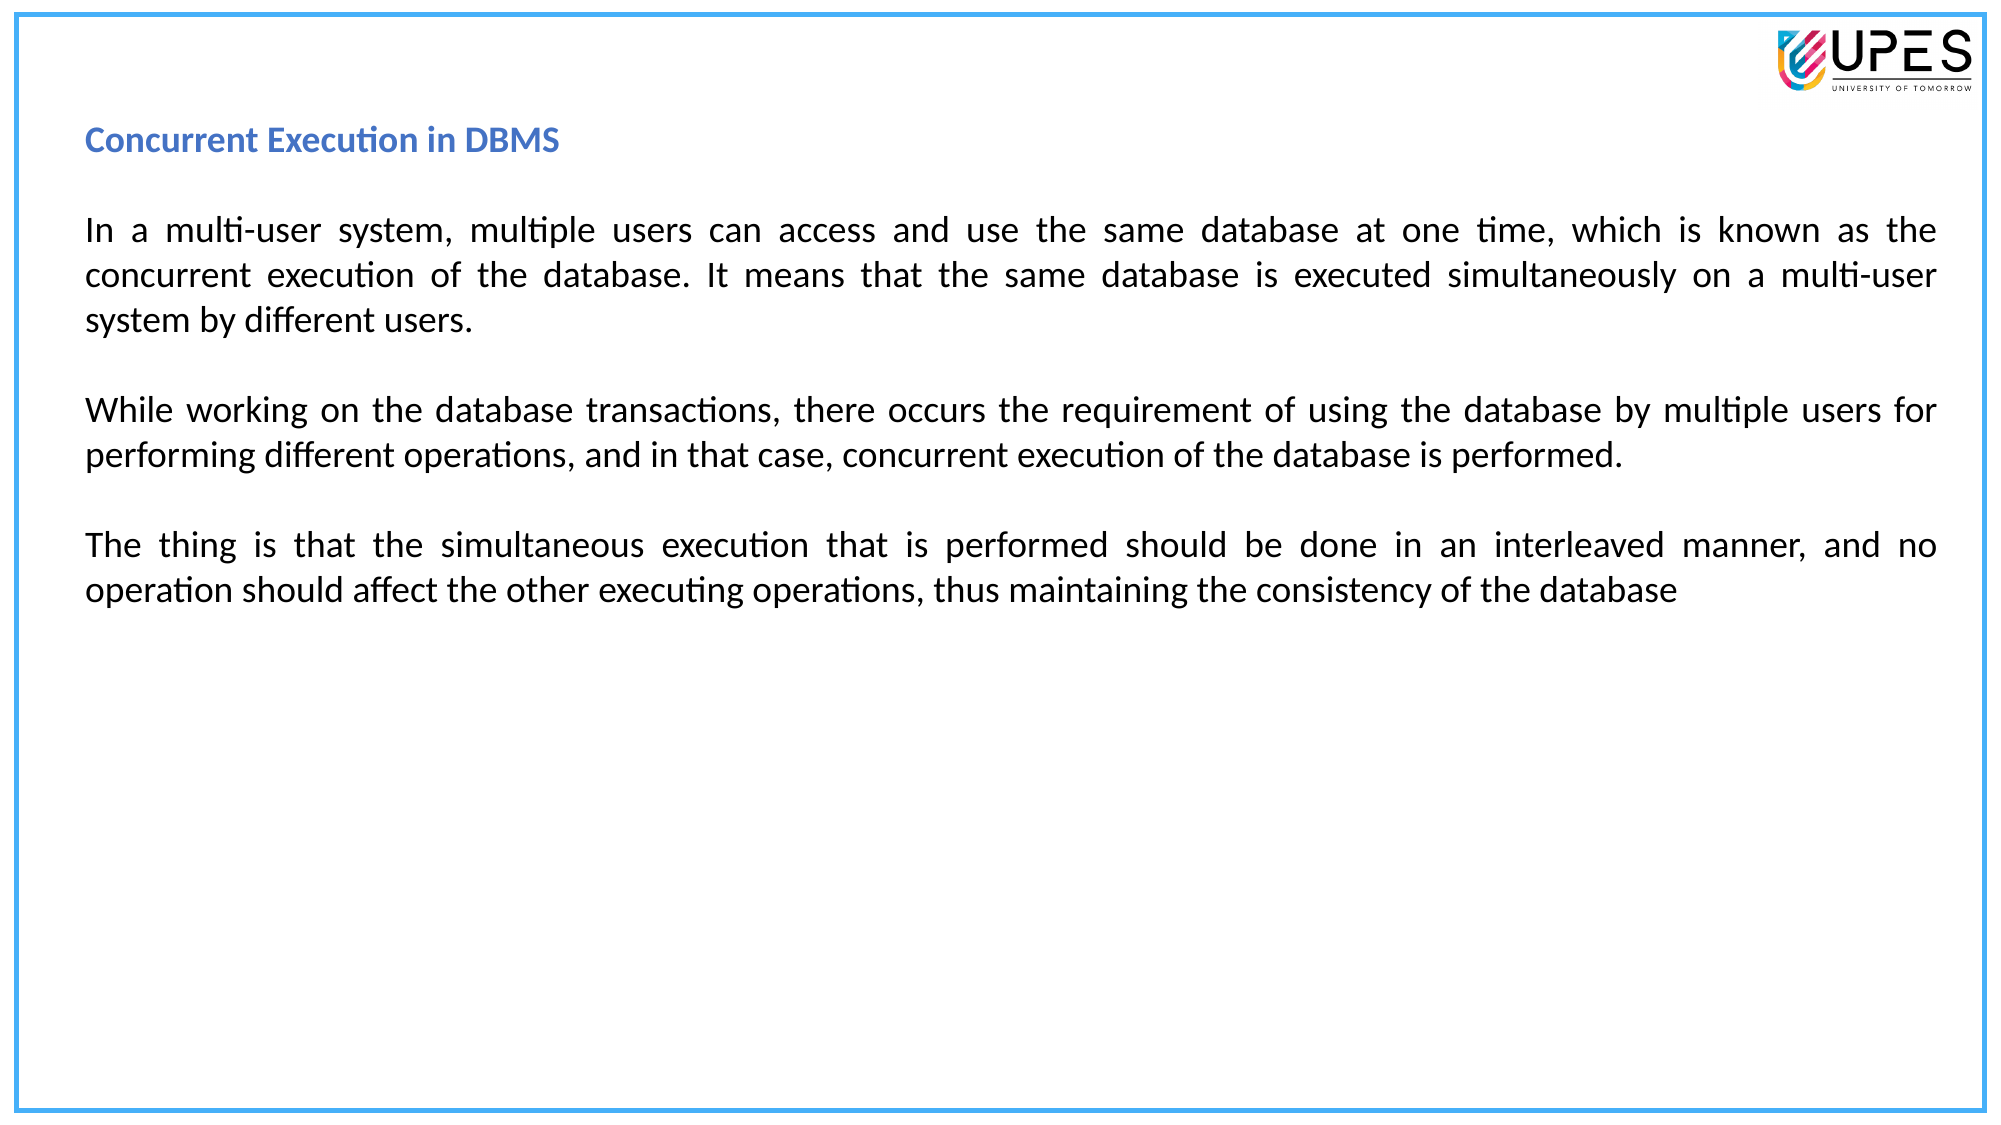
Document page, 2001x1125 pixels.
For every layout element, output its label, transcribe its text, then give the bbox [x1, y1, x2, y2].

text_box Concurrent Execution in DBMS In a multi-user system, multiple users can access and use the same database at one time, which is known as the concurrent execution of the database. It means that the same database is executed simultaneously on a multi-user system by different users. While working on the database transactions, there occurs the requirement of using the database by multiple users for performing different operations, and in that case, concurrent execution of the database is performed. The thing is that the simultaneous execution that is performed should be done in an interleaved manner, and no operation should affect the other executing operations, thus maintaining the consistency of the database [70, 107, 1955, 617]
picture [1758, 20, 1978, 110]
